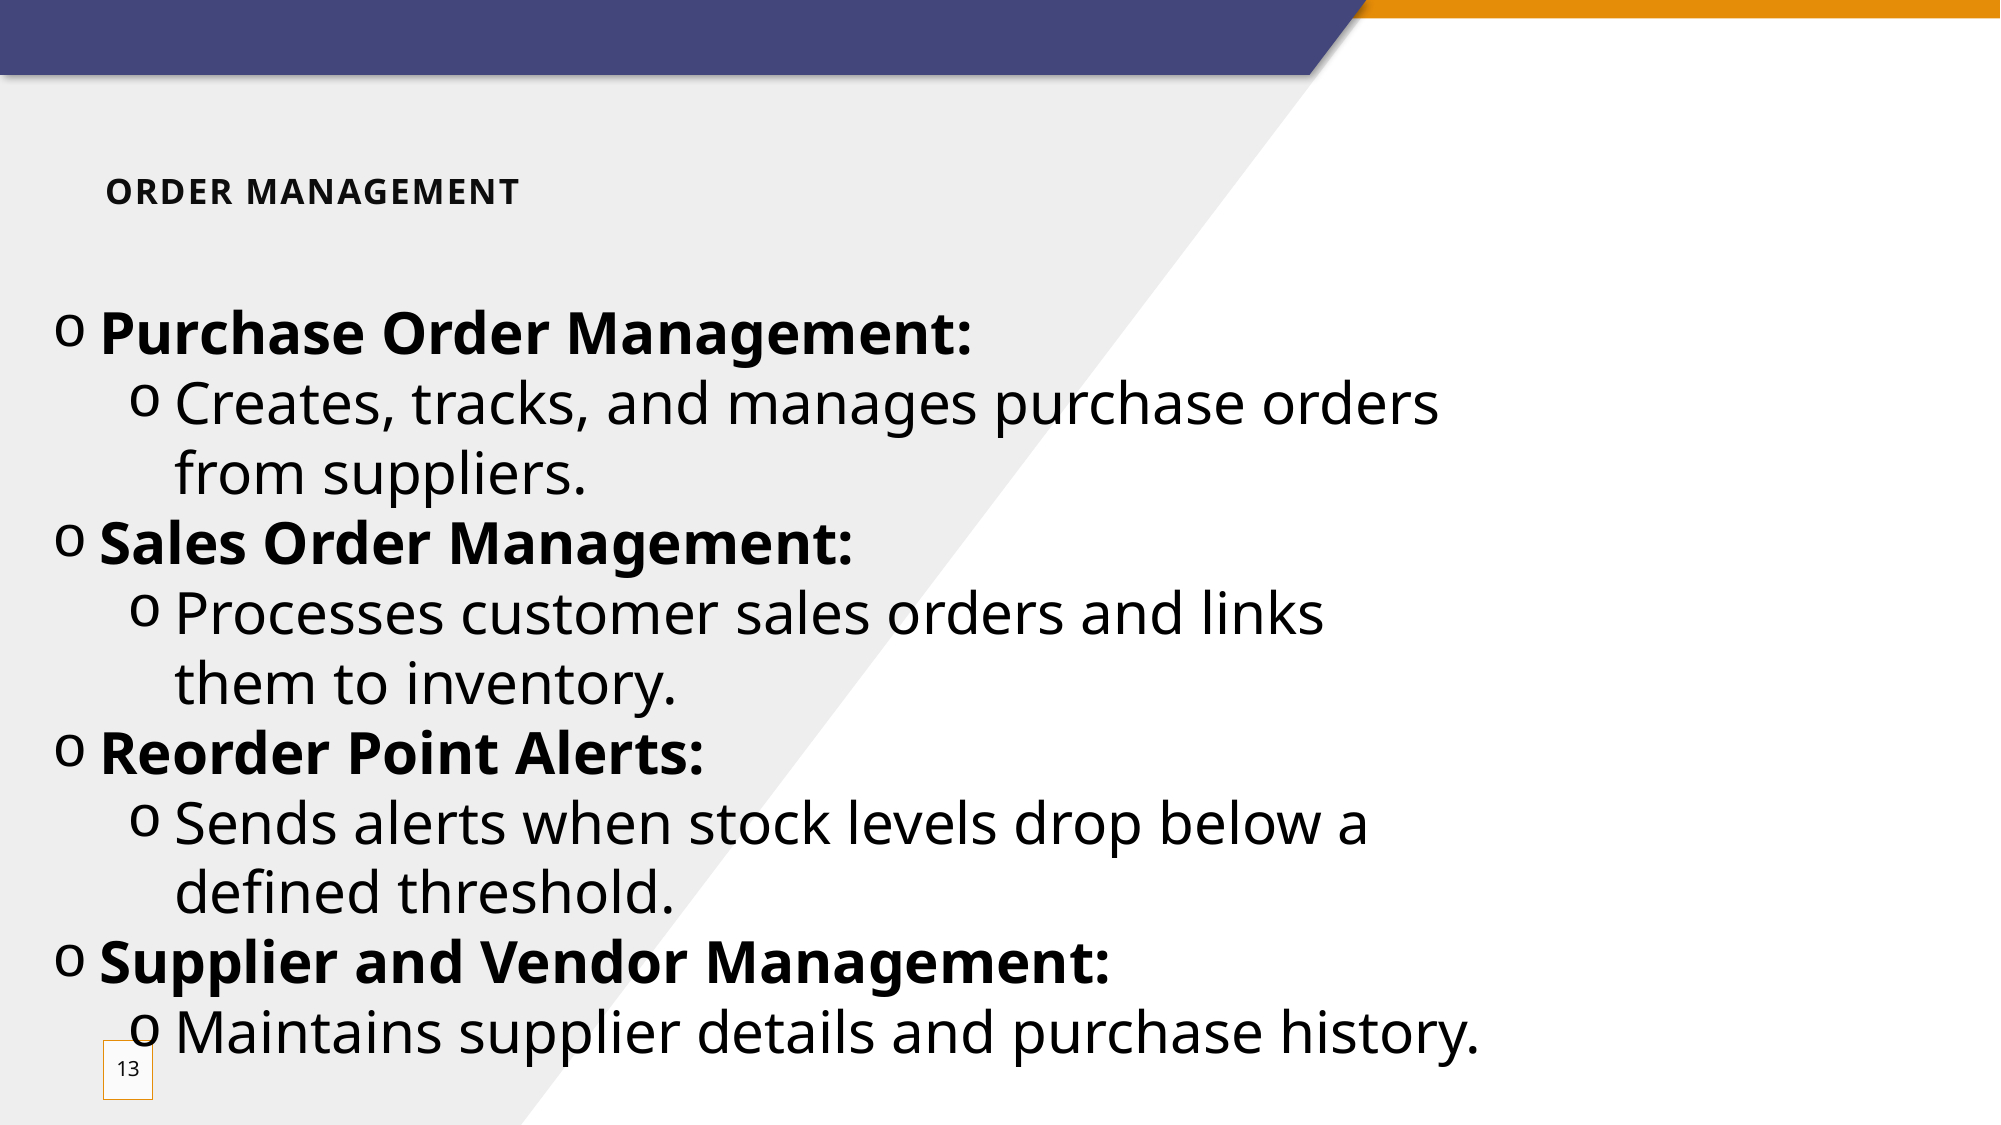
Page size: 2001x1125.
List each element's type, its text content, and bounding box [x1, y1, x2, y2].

text_box Purchase Order Management: Creates, tracks, and manages purchase orders from suppliers. Sales Order Management: Processes customer sales orders and links them to inventory. Reorder Point Alerts: Sends alerts when stock levels drop below a defined threshold. Supplier and Vendor Management: Maintains supplier details and purchase history. [37, 288, 1499, 1125]
title Order Management [90, 162, 1863, 279]
